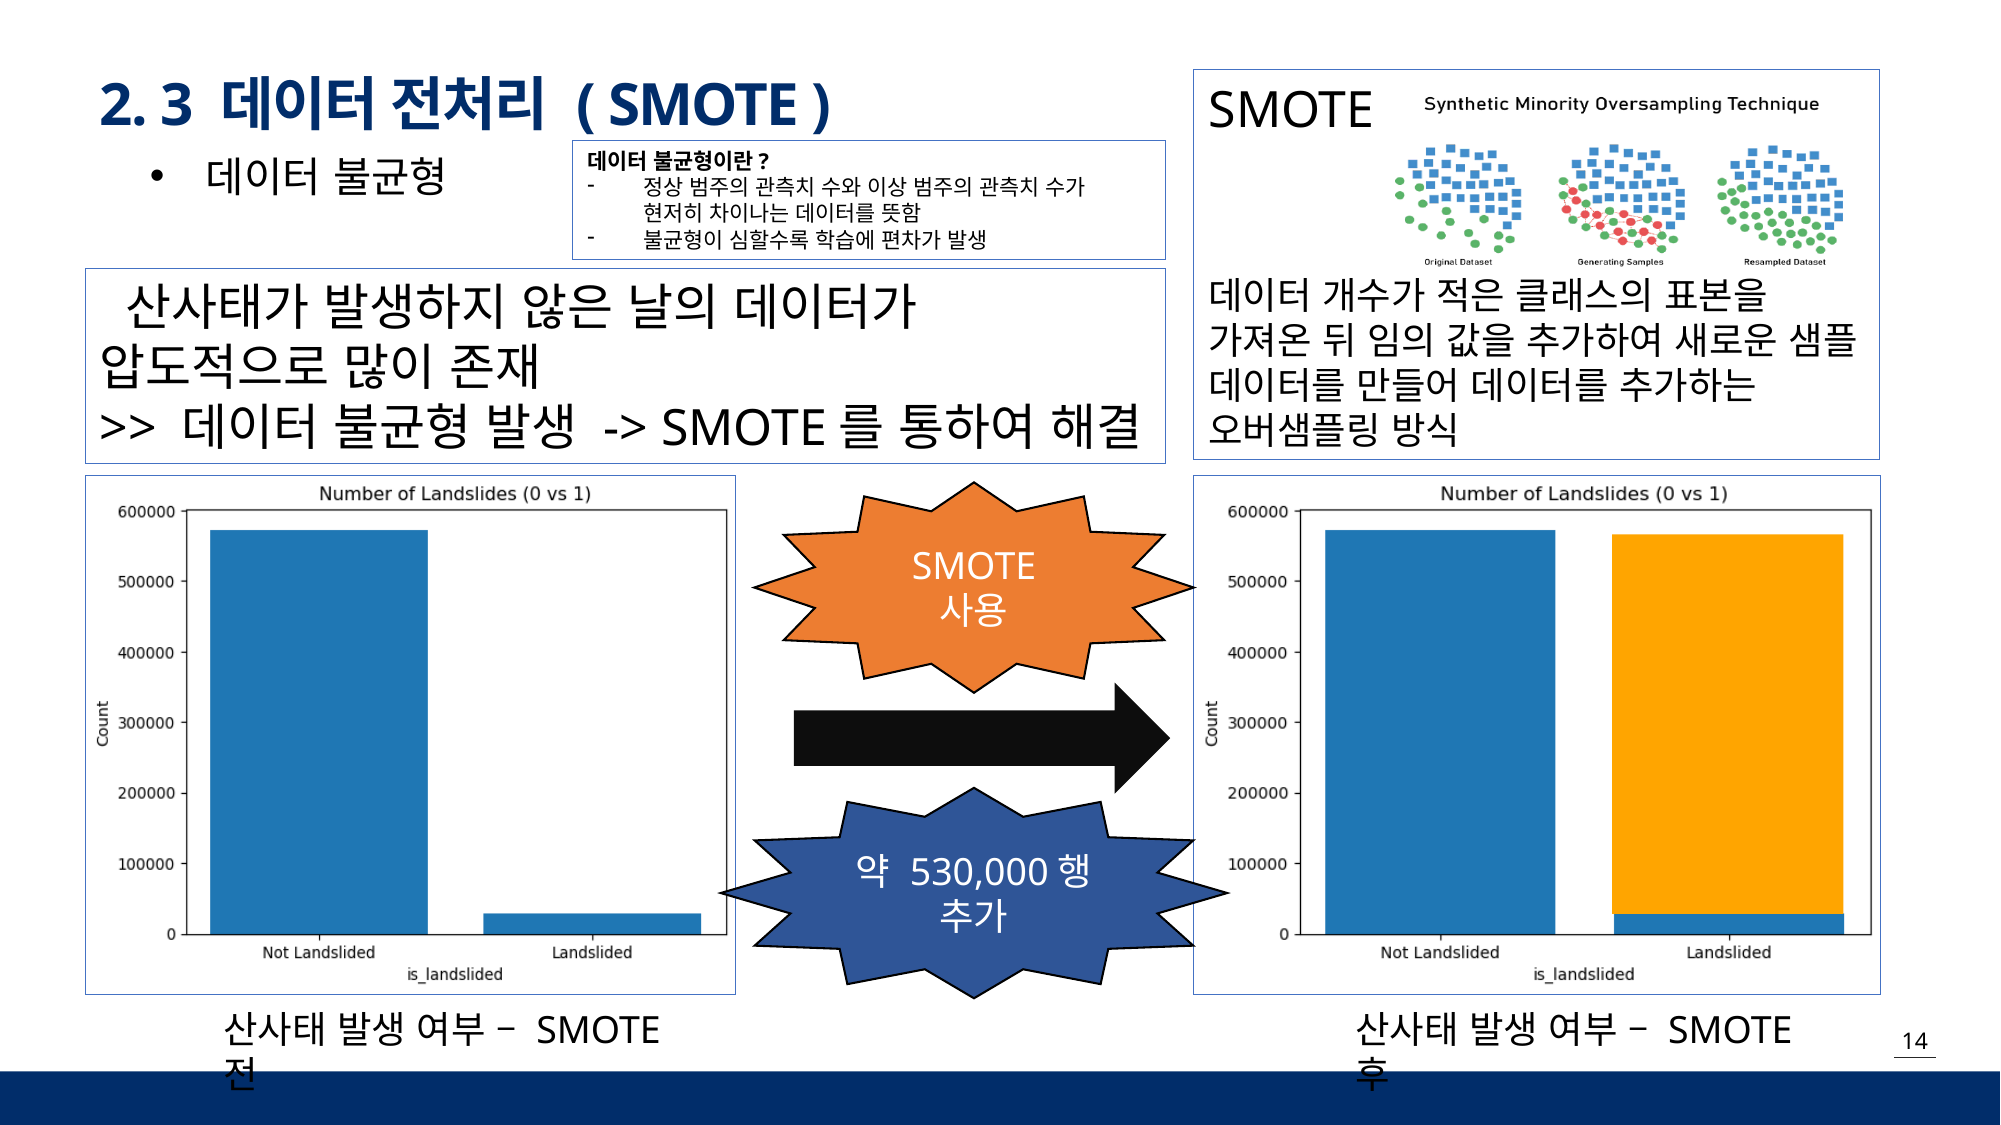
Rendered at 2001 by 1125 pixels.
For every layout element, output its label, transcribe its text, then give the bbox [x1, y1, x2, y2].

text_box 산사태 발생 여부 – SMOTE 후 [1340, 998, 1843, 1103]
text_box SMOTE 사용 [751, 481, 1193, 695]
text_box 약 530,000행 추가 [736, 786, 1193, 1000]
text_box [792, 680, 1172, 797]
text_box 데이터 불균형이란? 정상 범주의 관측치 수와 이상 범주의 관측치 수가 현저히 차이나는 데이터를 뜻함 불균형이 심할수록 학습에 편차가 발생 [572, 140, 1166, 260]
text_box 데이터 불균형 [134, 142, 538, 208]
picture [85, 475, 736, 995]
picture [1193, 475, 1881, 995]
text_box 산사태가 발생하지 않은 날의 데이터가 압도적으로 많이 존재 >> 데이터 불균형 발생 -> SMOTE를 통하여 해결 [85, 268, 1166, 464]
text_box SMOTE 데이터 개수가 적은 클래스의 표본을 가져온 뒤 임의 값을 추가하여 새로운 샘플 데이터를 만들어 데이터를 추가하는 오버샘플링 방식 [1193, 69, 1880, 460]
text_box 산사태 발생 여부 – SMOTE 전 [208, 998, 716, 1103]
picture [1395, 94, 1843, 267]
list 2. 3 데이터 전처리 ( SMOTE ) [85, 40, 1000, 143]
